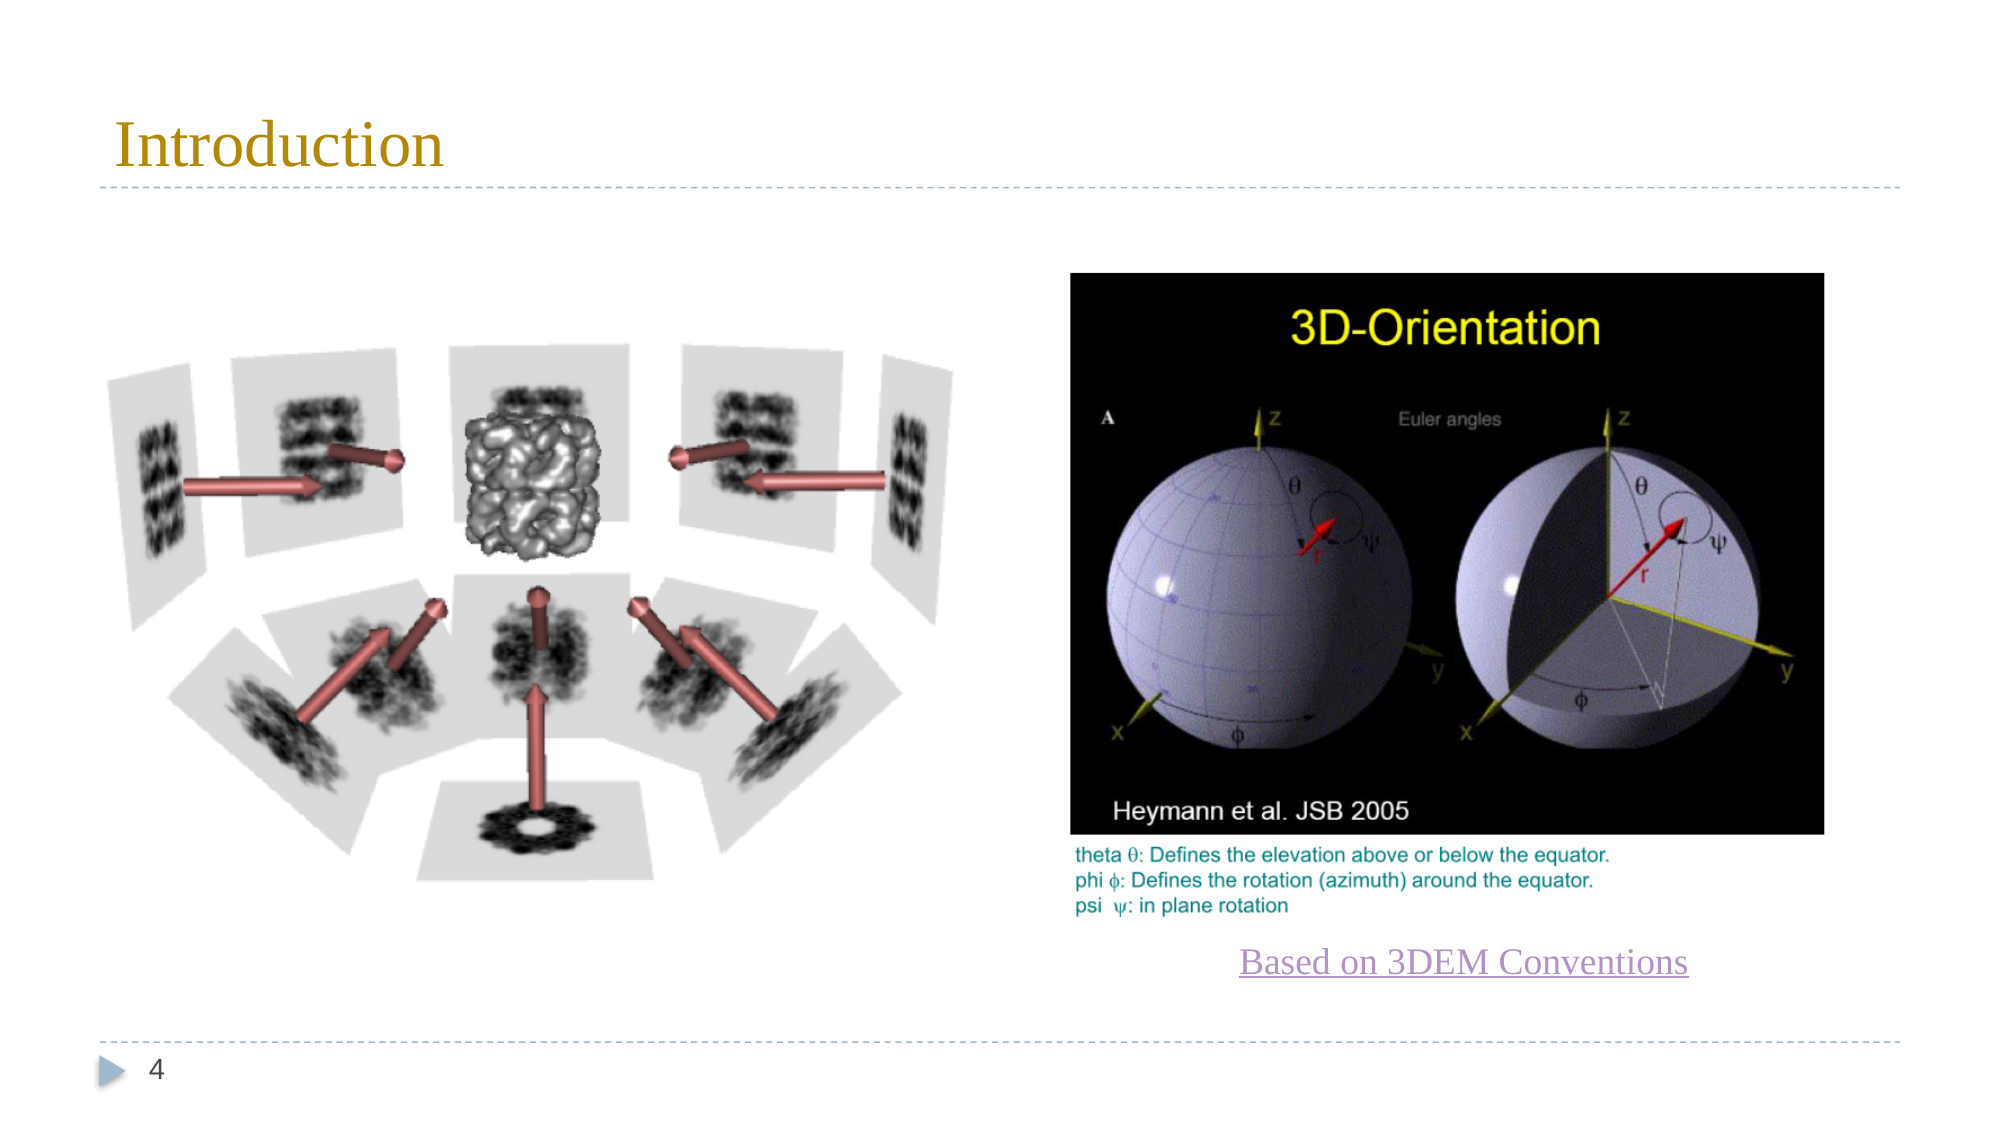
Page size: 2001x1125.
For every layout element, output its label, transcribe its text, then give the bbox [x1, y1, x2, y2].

picture [1058, 264, 1849, 917]
slide_number 4 [134, 1042, 568, 1103]
text_box Based on 3DEM Conventions [1224, 929, 2000, 989]
title Introduction [99, 24, 1901, 188]
picture [58, 309, 1012, 917]
